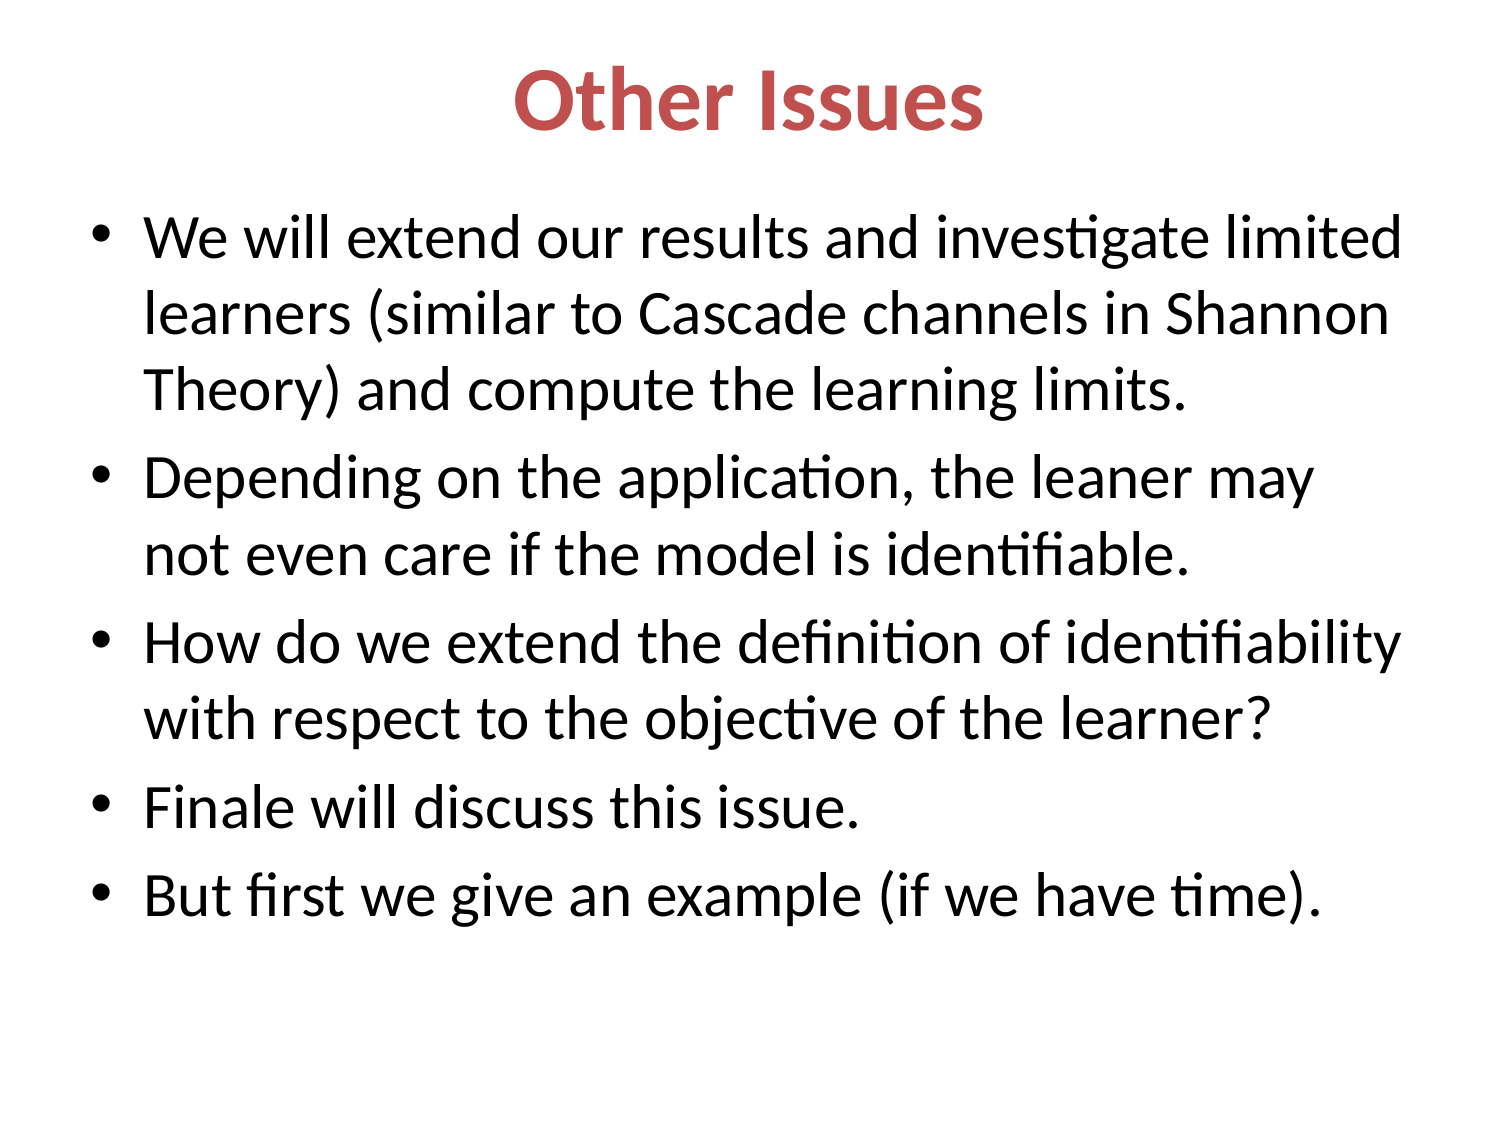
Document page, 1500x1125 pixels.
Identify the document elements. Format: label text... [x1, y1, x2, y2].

title Other Issues [75, 0, 1425, 187]
list We will extend our results and investigate limited learners (similar to Cascade channels in Shannon Theory) and compute the learning limits. Depending on the application, the leaner may not even care if the model is identifiable. How do we extend the definition of identifiability with respect to the objective of the learner? Finale will discuss this issue. But first we give an example (if we have time). [75, 187, 1425, 1084]
